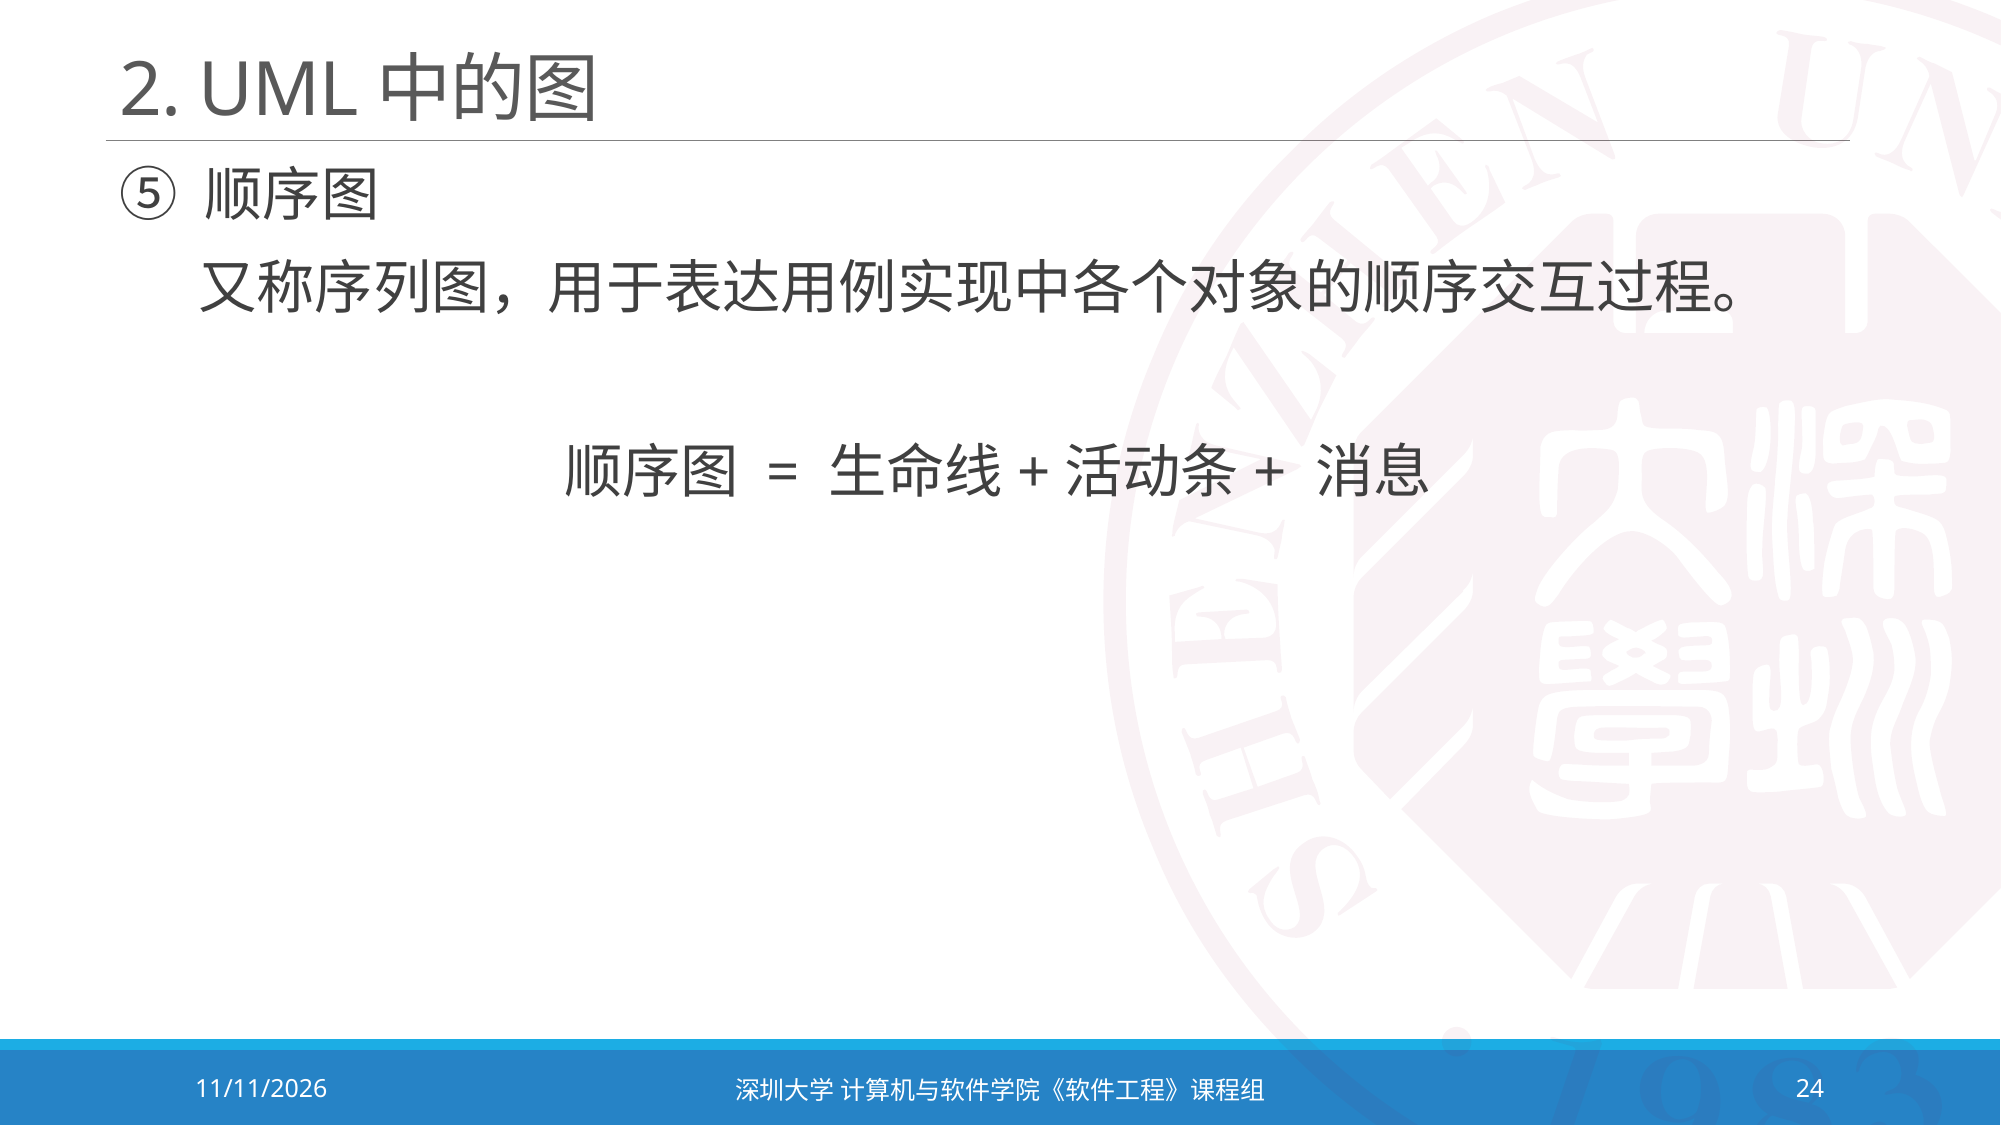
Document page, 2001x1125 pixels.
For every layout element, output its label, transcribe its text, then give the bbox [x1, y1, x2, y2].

list ⑤ 顺序图 又称序列图，用于表达用例实现中各个对象的顺序交互过程。 顺序图 = 生命线+活动条+ 消息 [104, 158, 1878, 1008]
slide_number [180, 1059, 586, 1120]
footer 深圳大学 计算机与软件学院《软件工程》课程组 [604, 1059, 1396, 1120]
slide_number 24 [1624, 1059, 1840, 1120]
title 2. UML中的图 [104, 0, 1856, 139]
